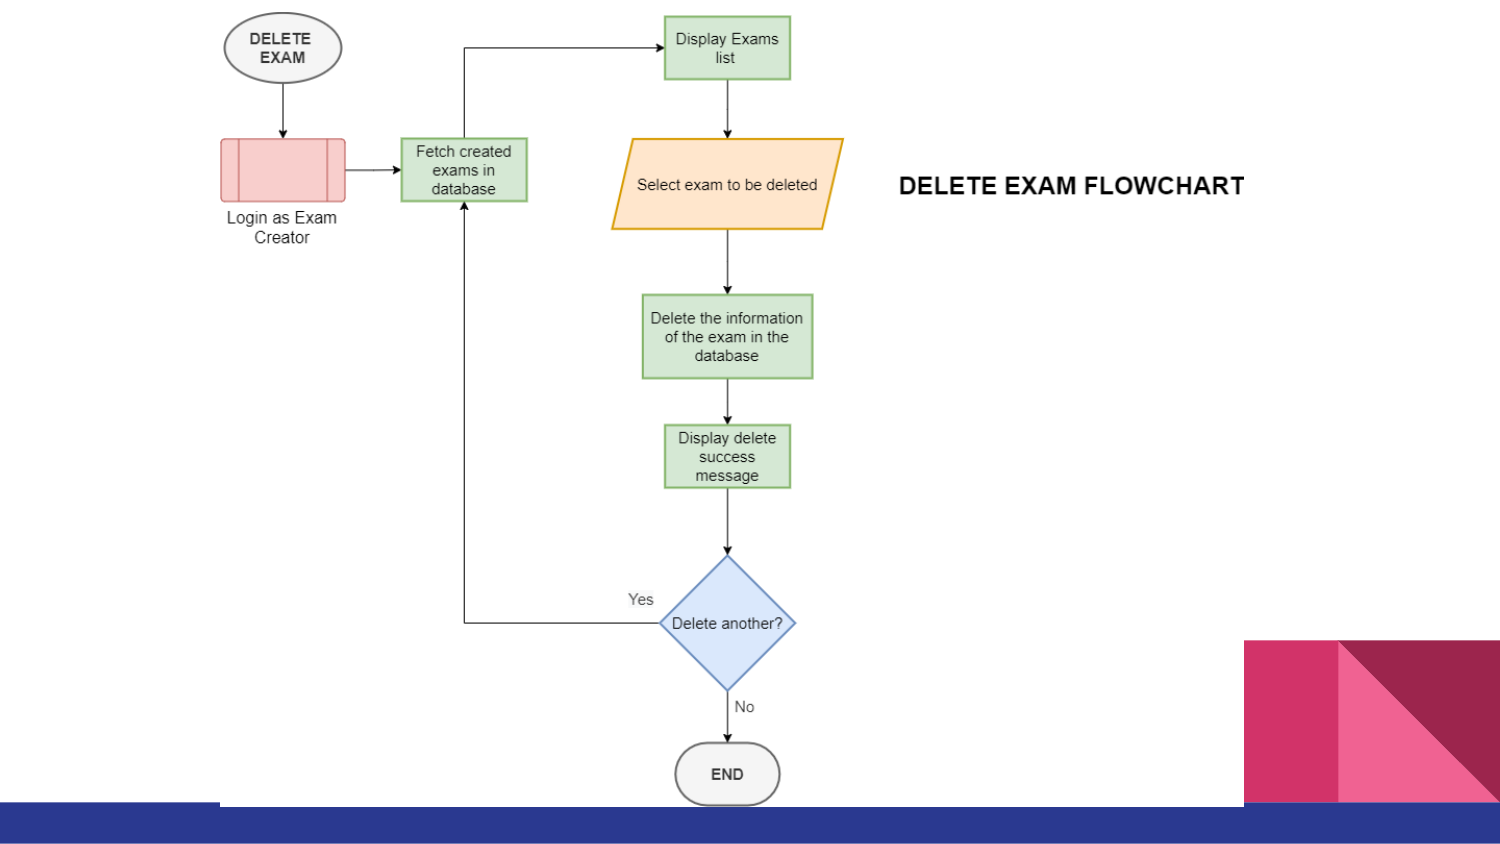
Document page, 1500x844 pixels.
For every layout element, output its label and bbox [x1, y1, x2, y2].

picture [220, 12, 1244, 807]
